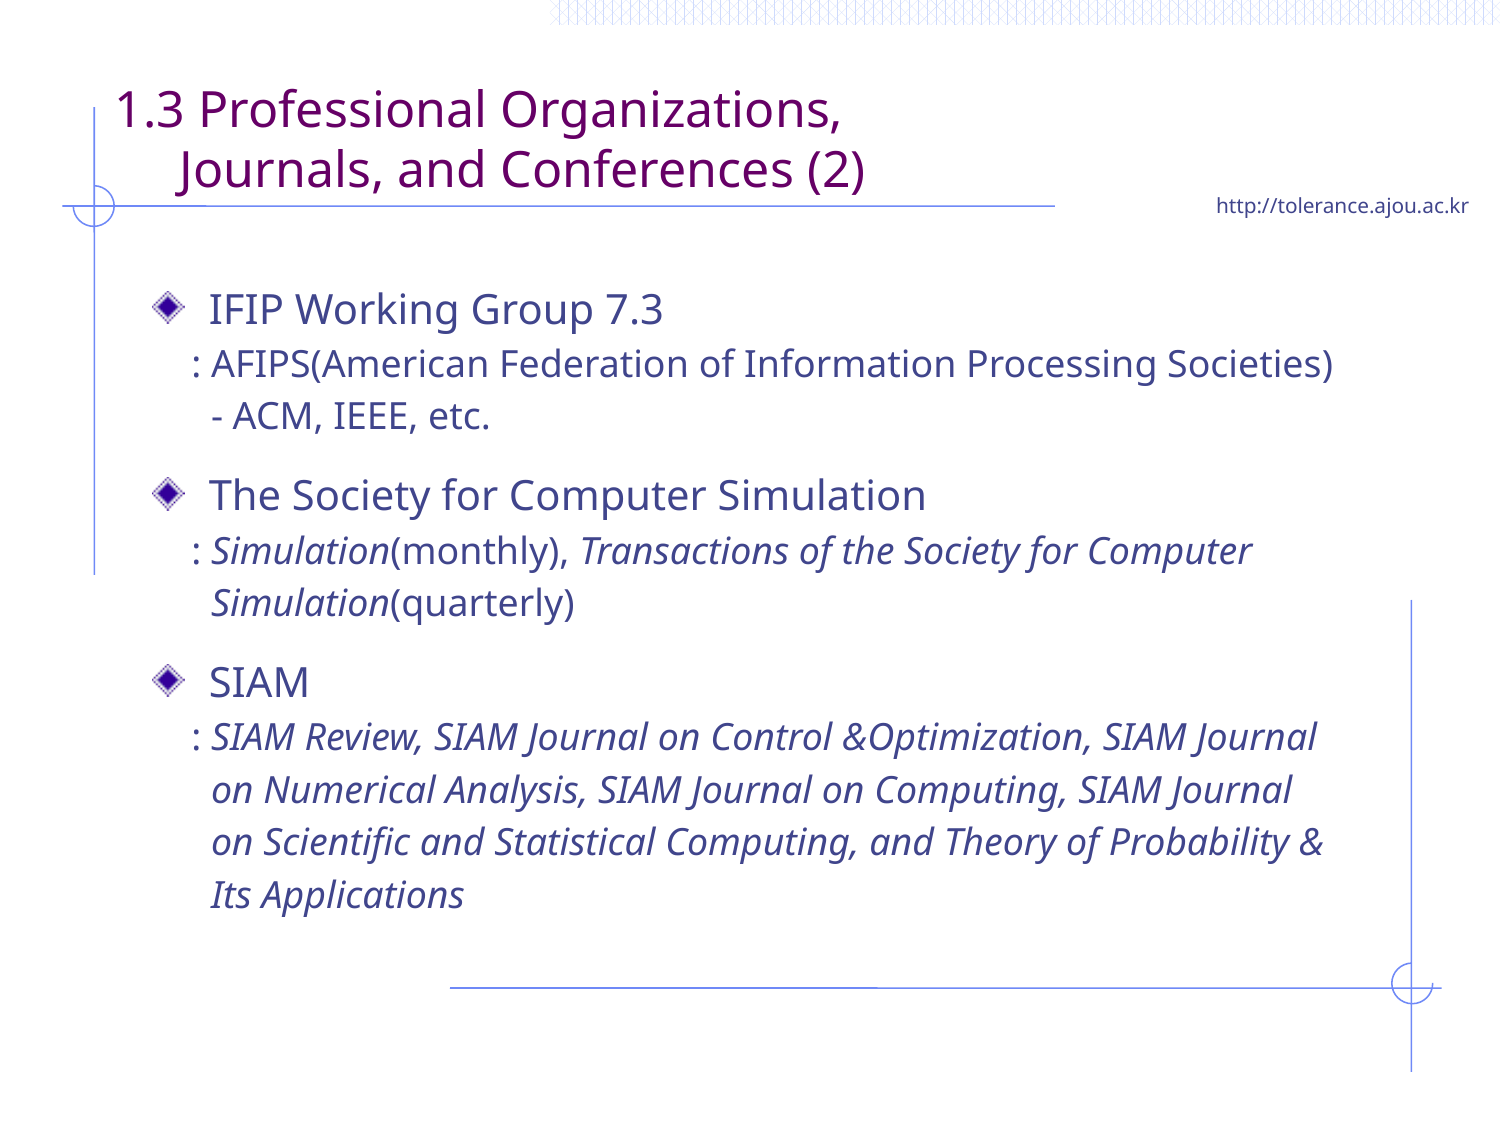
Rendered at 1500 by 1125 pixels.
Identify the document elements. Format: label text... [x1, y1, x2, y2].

picture [152, 291, 185, 324]
title 1.3 Professional Organizations, Journals, and Conferences (2) [99, 54, 1163, 205]
list IFIP Working Group 7.3 : AFIPS(American Federation of Information Processing Societies) - ACM, IEEE, etc. The Society for Computer Simulation : Simulation(monthly), Transactions of the Society for Computer Simulation(quarterly) SIAM : SIAM Review, SIAM Journal on Control &Optimization, SIAM Journal on Numerical Analysis, SIAM Journal on Computing, SIAM Journal on Scientific and Statistical Computing, and Theory of Probability & Its Applications [137, 274, 1451, 988]
picture [152, 477, 185, 511]
picture [152, 664, 185, 697]
